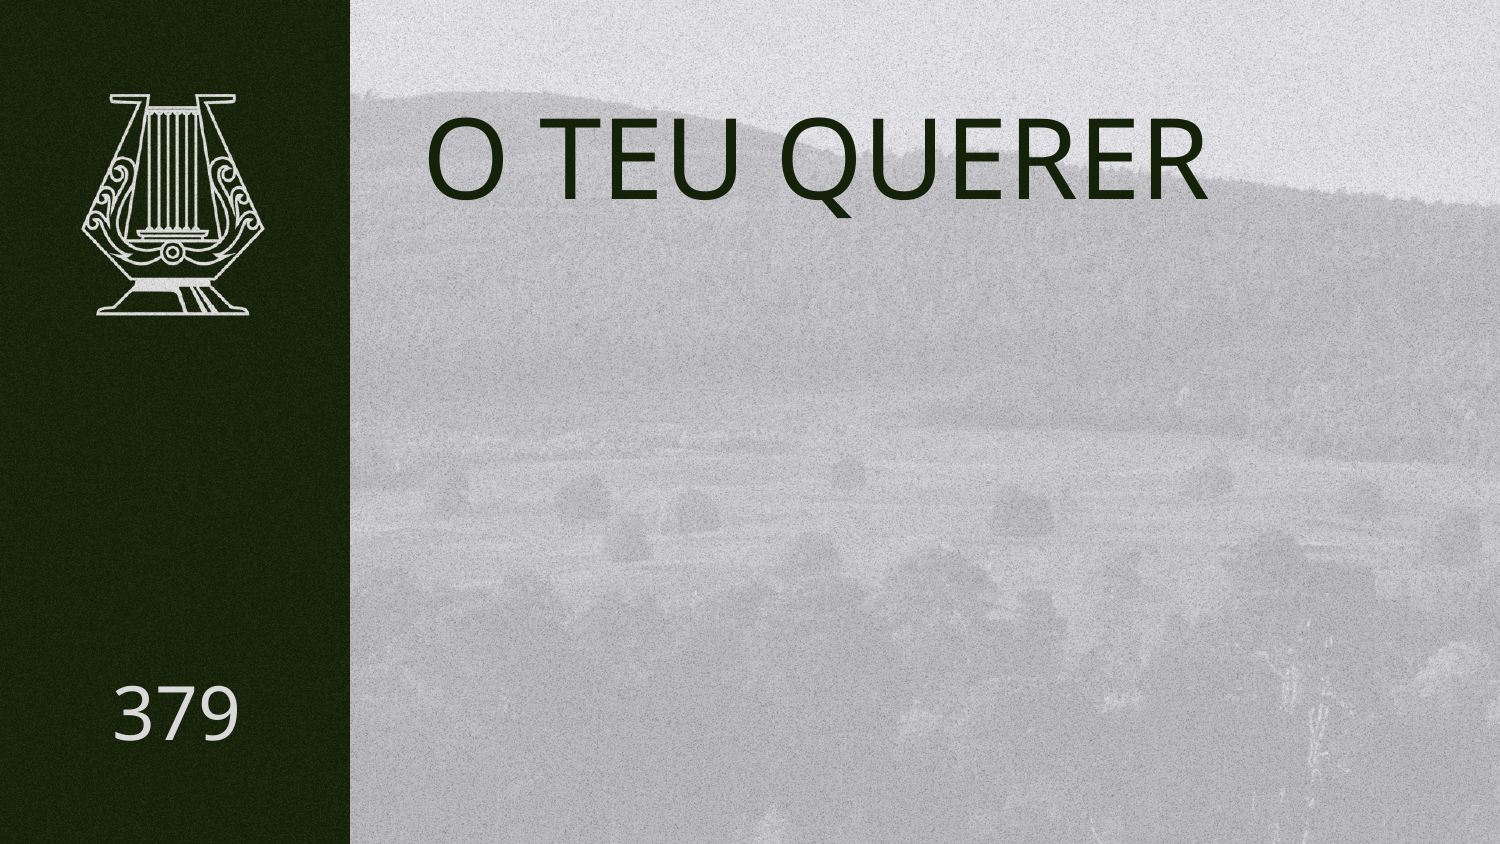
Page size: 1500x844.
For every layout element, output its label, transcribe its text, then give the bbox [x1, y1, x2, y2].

title O TEU QUERER [407, 79, 1447, 777]
list 379 [76, 658, 278, 765]
picture [0, 0, 1500, 844]
